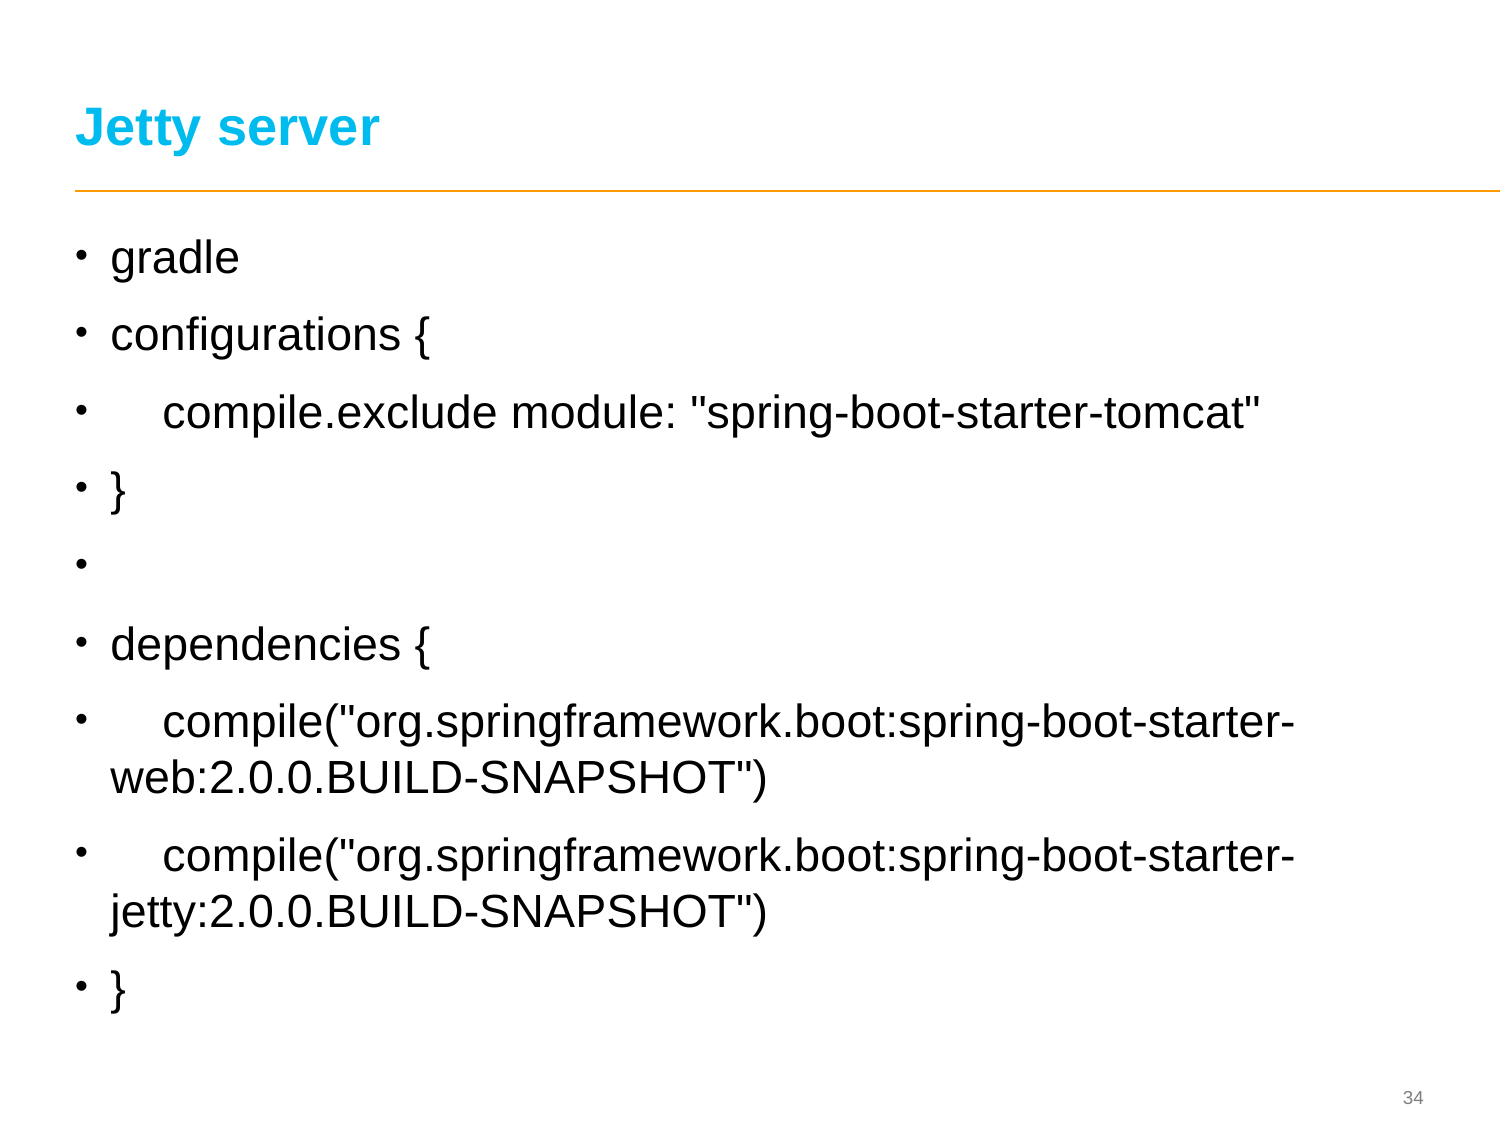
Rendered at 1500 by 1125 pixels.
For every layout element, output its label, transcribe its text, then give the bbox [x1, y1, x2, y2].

list gradle configurations { compile.exclude module: "spring-boot-starter-tomcat" } dependencies { compile("org.springframework.boot:spring-boot-starter-web:2.0.0.BUILD-SNAPSHOT") compile("org.springframework.boot:spring-boot-starter-jetty:2.0.0.BUILD-SNAPSHOT") } [75, 226, 1425, 1018]
title Jetty server [75, 27, 1422, 157]
